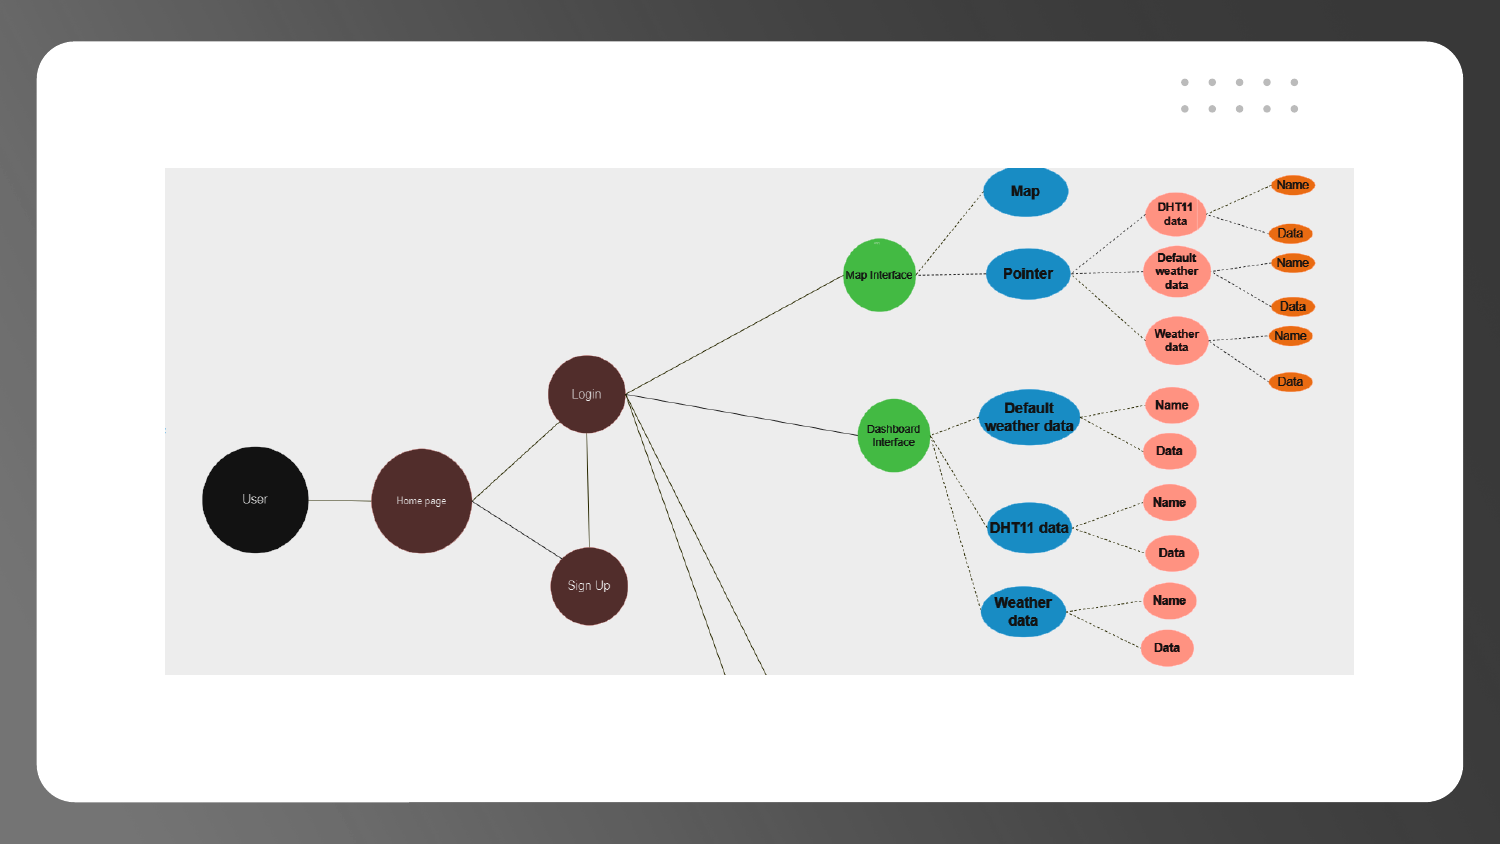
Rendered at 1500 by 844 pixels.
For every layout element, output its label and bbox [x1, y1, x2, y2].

text_box [1180, 78, 1299, 113]
picture [165, 167, 1355, 675]
